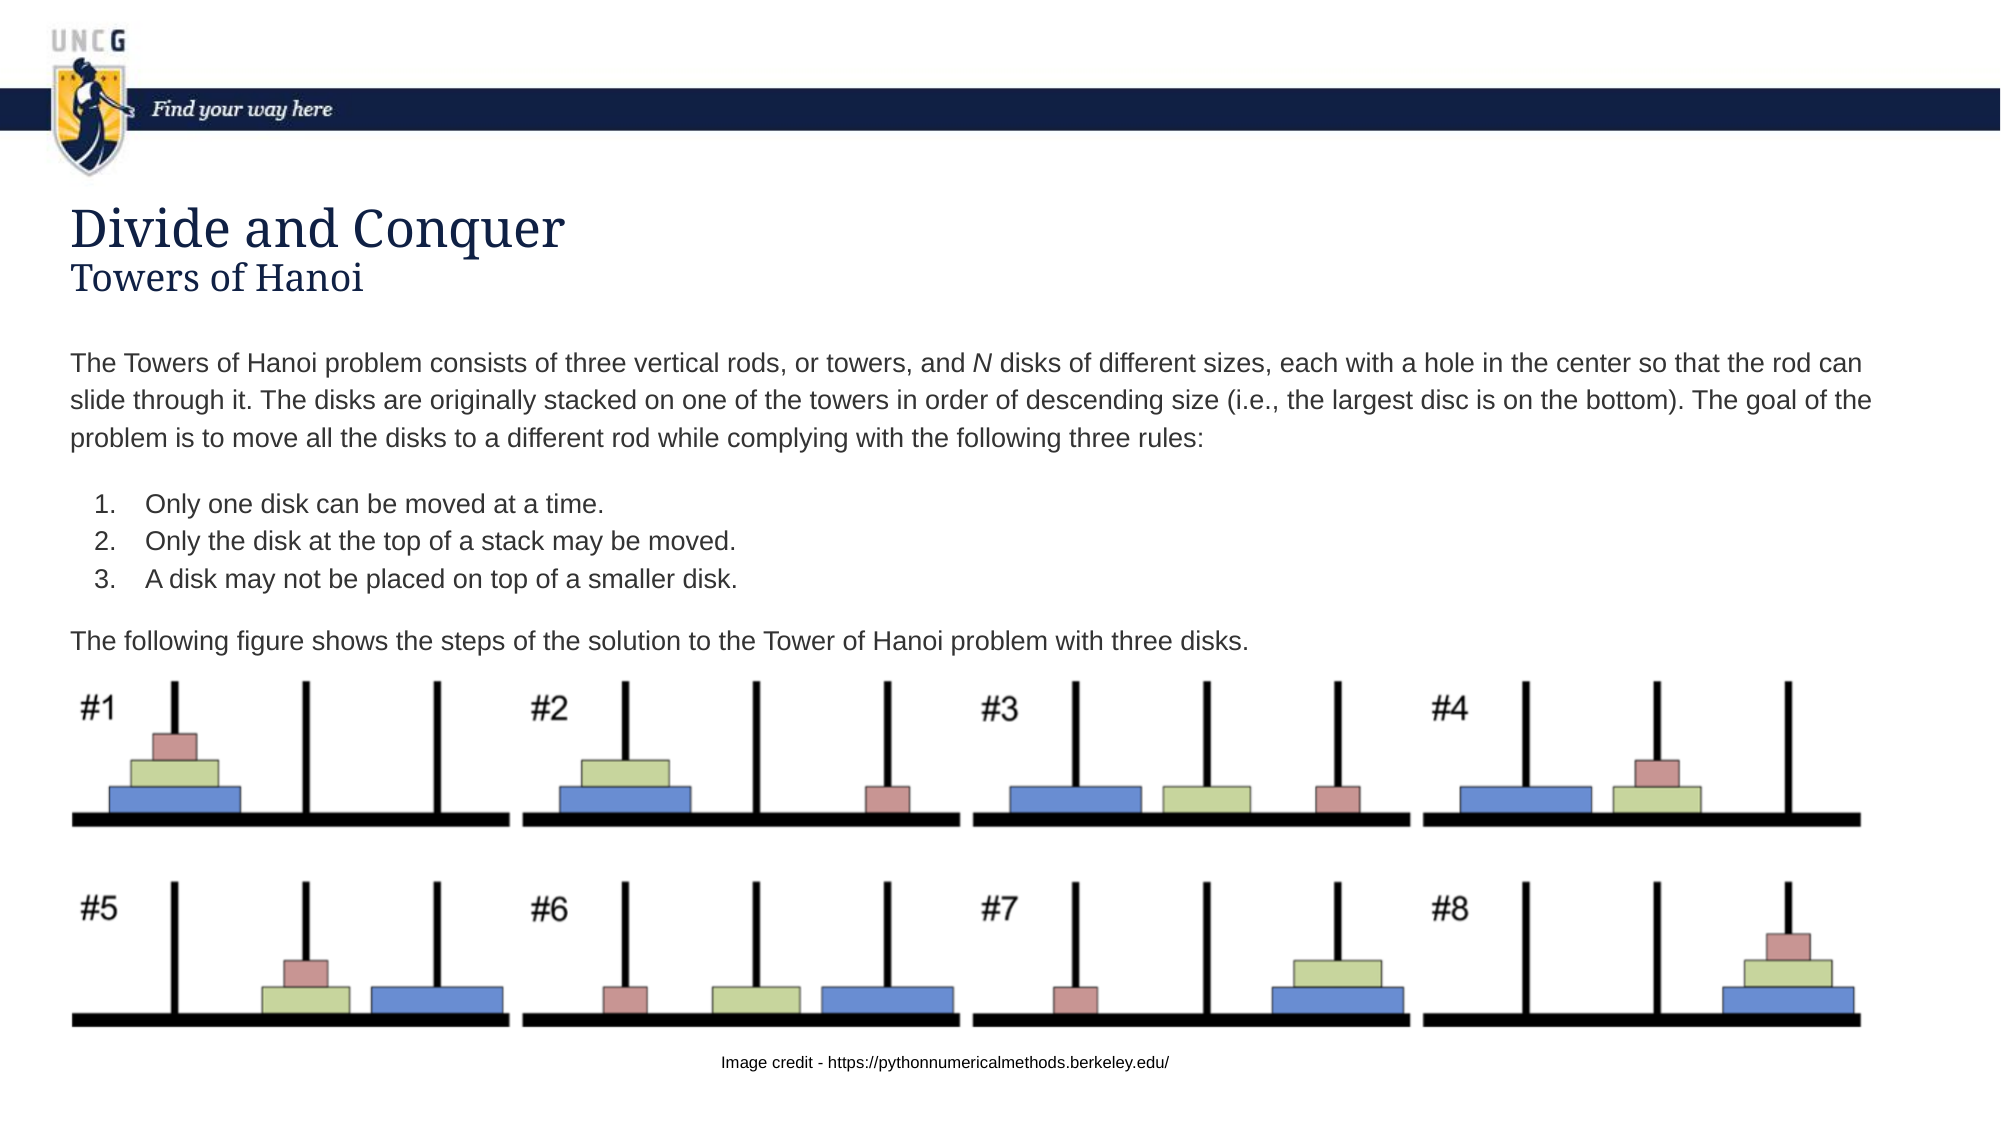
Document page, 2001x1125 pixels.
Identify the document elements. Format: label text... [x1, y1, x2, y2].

text_box The Towers of Hanoi problem consists of three vertical rods, or towers, and N disks of different sizes, each with a hole in the center so that the rod can slide through it. The disks are originally stacked on one of the towers in order of descending size (i.e., the largest disc is on the bottom). The goal of the problem is to move all the disks to a different rod while complying with the following three rules: Only one disk can be moved at a time. Only the disk at the top of a stack may be moved. A disk may not be placed on top of a smaller disk. The following figure shows the steps of the solution to the Tower of Hanoi problem with three disks. [55, 325, 1939, 770]
title Divide and Conquer Towers of Hanoi [55, 192, 1556, 308]
text_box Image credit - https://pythonnumericalmethods.berkeley.edu/ [706, 1041, 1230, 1082]
picture [0, 0, 2001, 1125]
